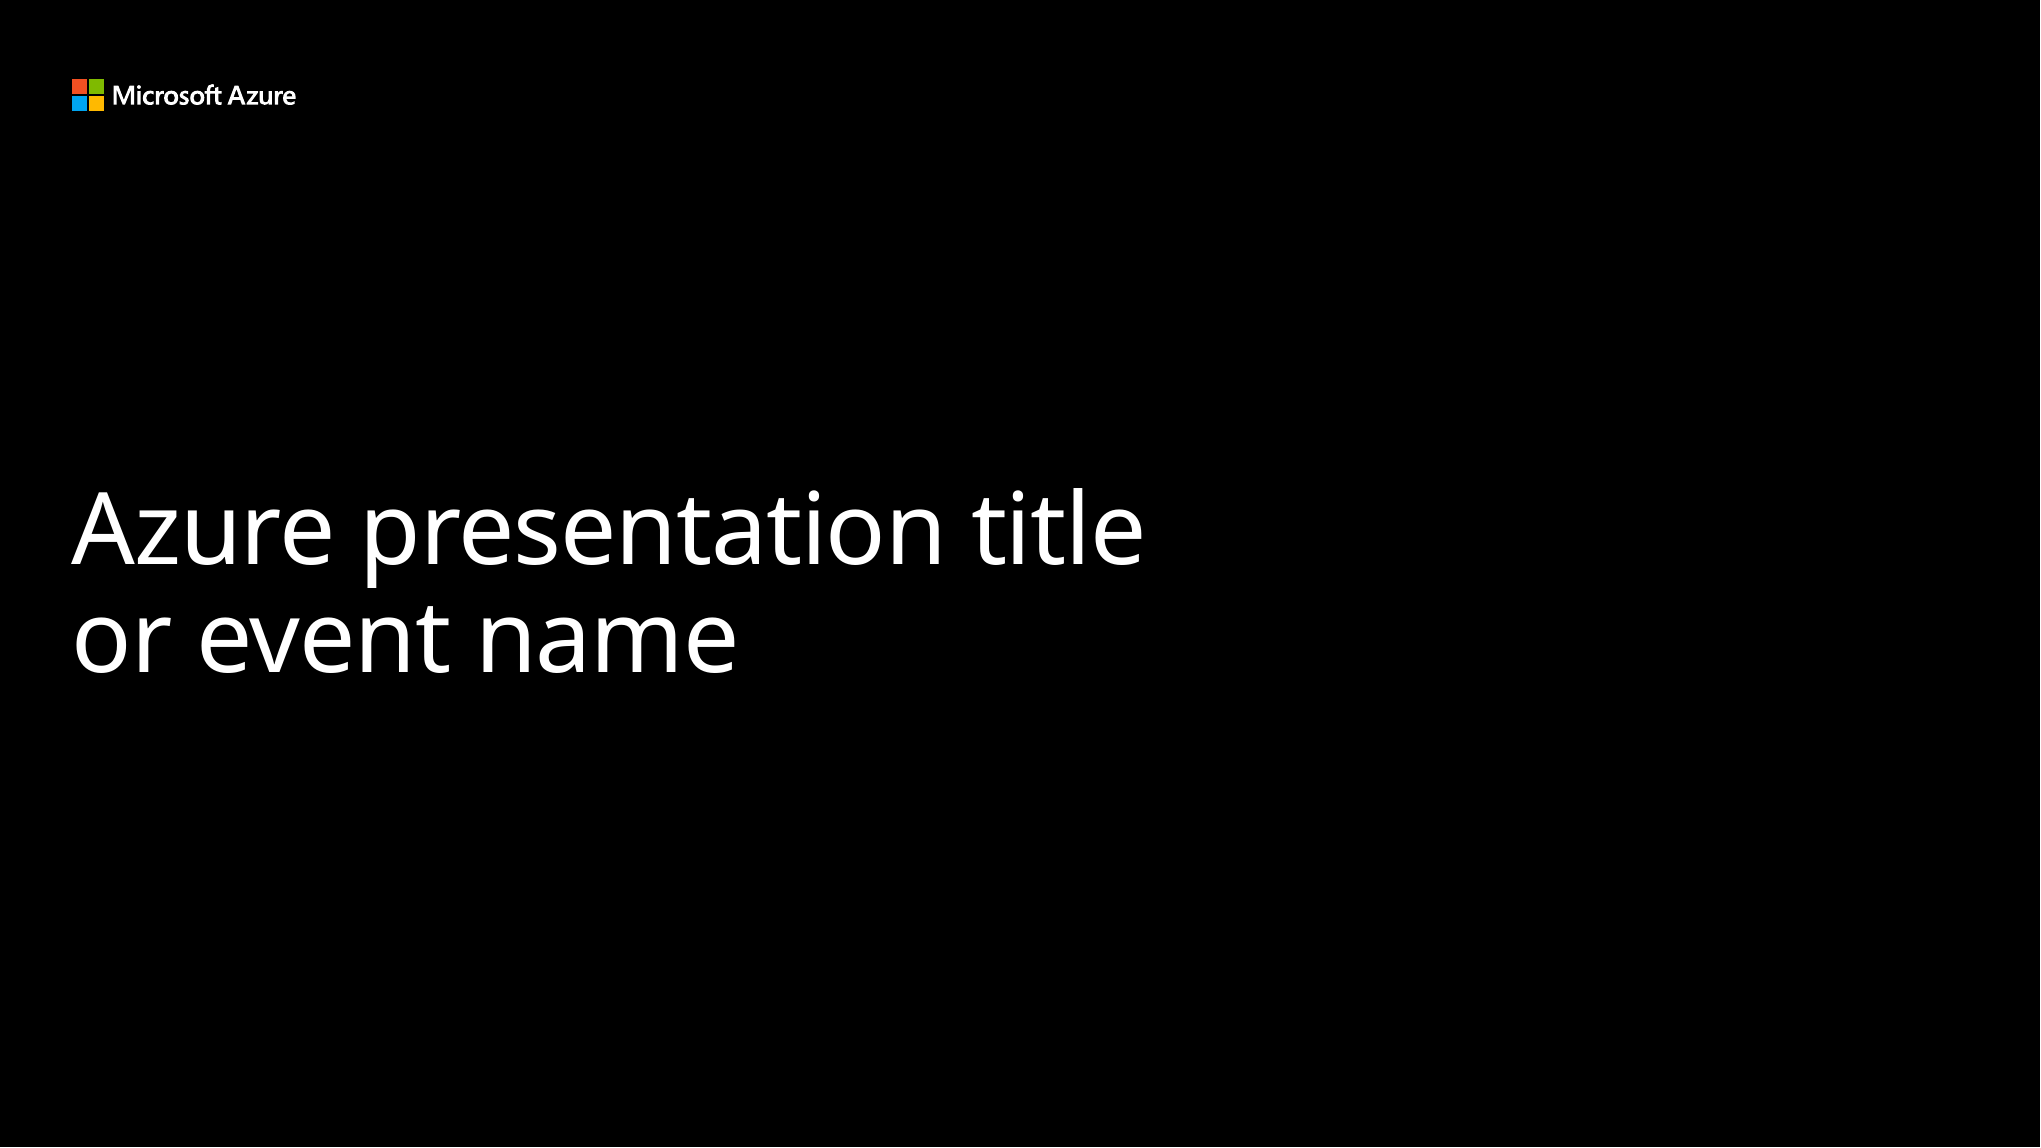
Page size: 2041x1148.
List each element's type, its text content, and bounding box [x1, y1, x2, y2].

title Azure presentation title or event name [71, 423, 1684, 724]
